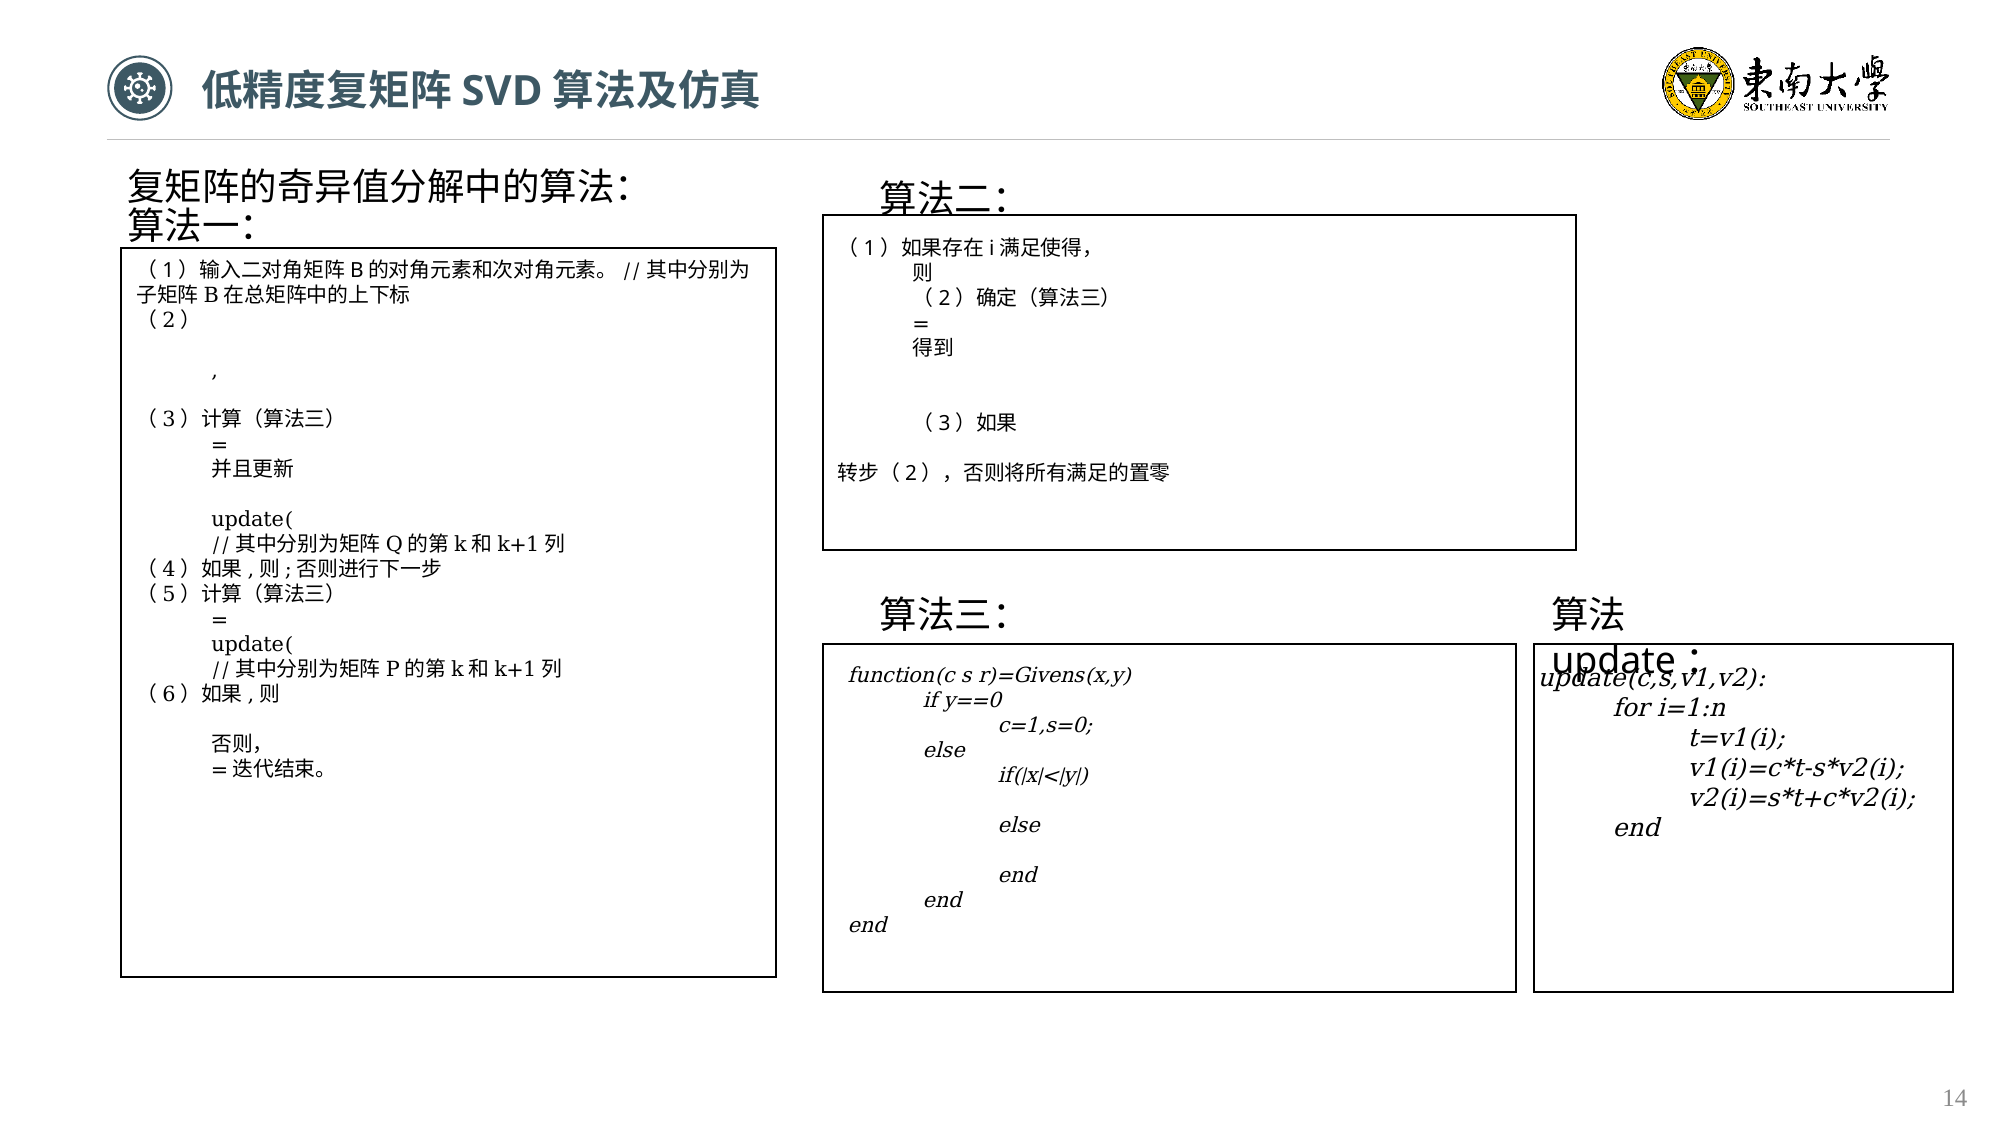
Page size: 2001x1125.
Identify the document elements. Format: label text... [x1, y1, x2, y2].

text_box [822, 643, 1517, 993]
text_box 算法二： [864, 167, 1022, 227]
text_box update(c,s,v1,v2): for i=1:n t=v1(i); v1(i)=c*t-s*v2(i); v2(i)=s*t+c*v2(i); end [1522, 654, 1947, 849]
text_box 复矩阵的奇异值分解中的算法： [112, 155, 816, 215]
text_box [822, 214, 1577, 551]
text_box 低精度复矩阵SVD算法及仿真 [201, 56, 1284, 122]
text_box [1533, 643, 1954, 993]
text_box 算法update： [1536, 583, 1774, 688]
picture [1662, 47, 1889, 120]
text_box 算法三： [864, 583, 1022, 643]
text_box 算法一： [112, 195, 270, 255]
text_box [120, 247, 777, 978]
